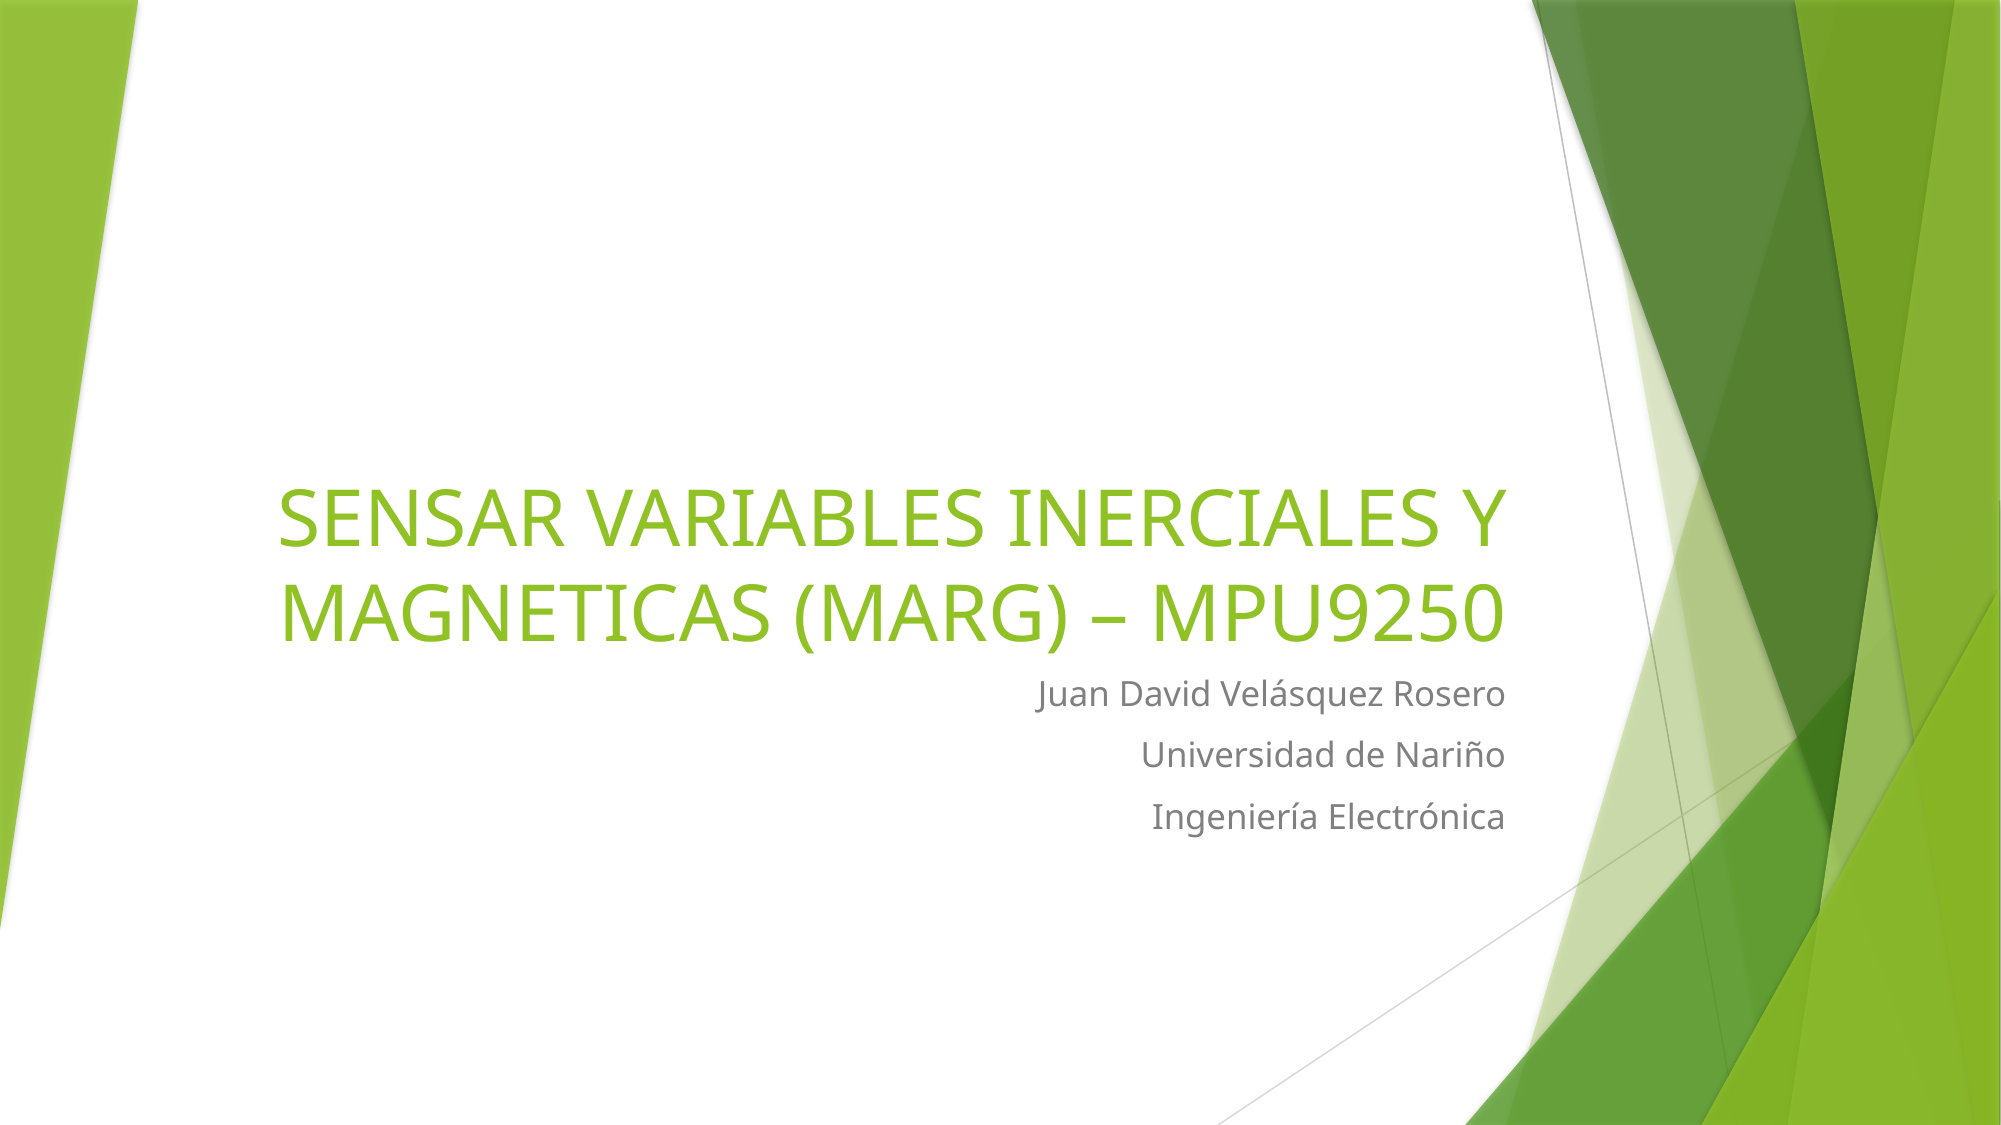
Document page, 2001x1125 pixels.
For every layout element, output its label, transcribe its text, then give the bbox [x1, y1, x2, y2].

title SENSAR VARIABLES INERCIALES Y MAGNETICAS (MARG) – MPU9250 [247, 394, 1522, 664]
subtitle Juan David Velásquez Rosero Universidad de Nariño Ingeniería Electrónica [247, 664, 1522, 845]
